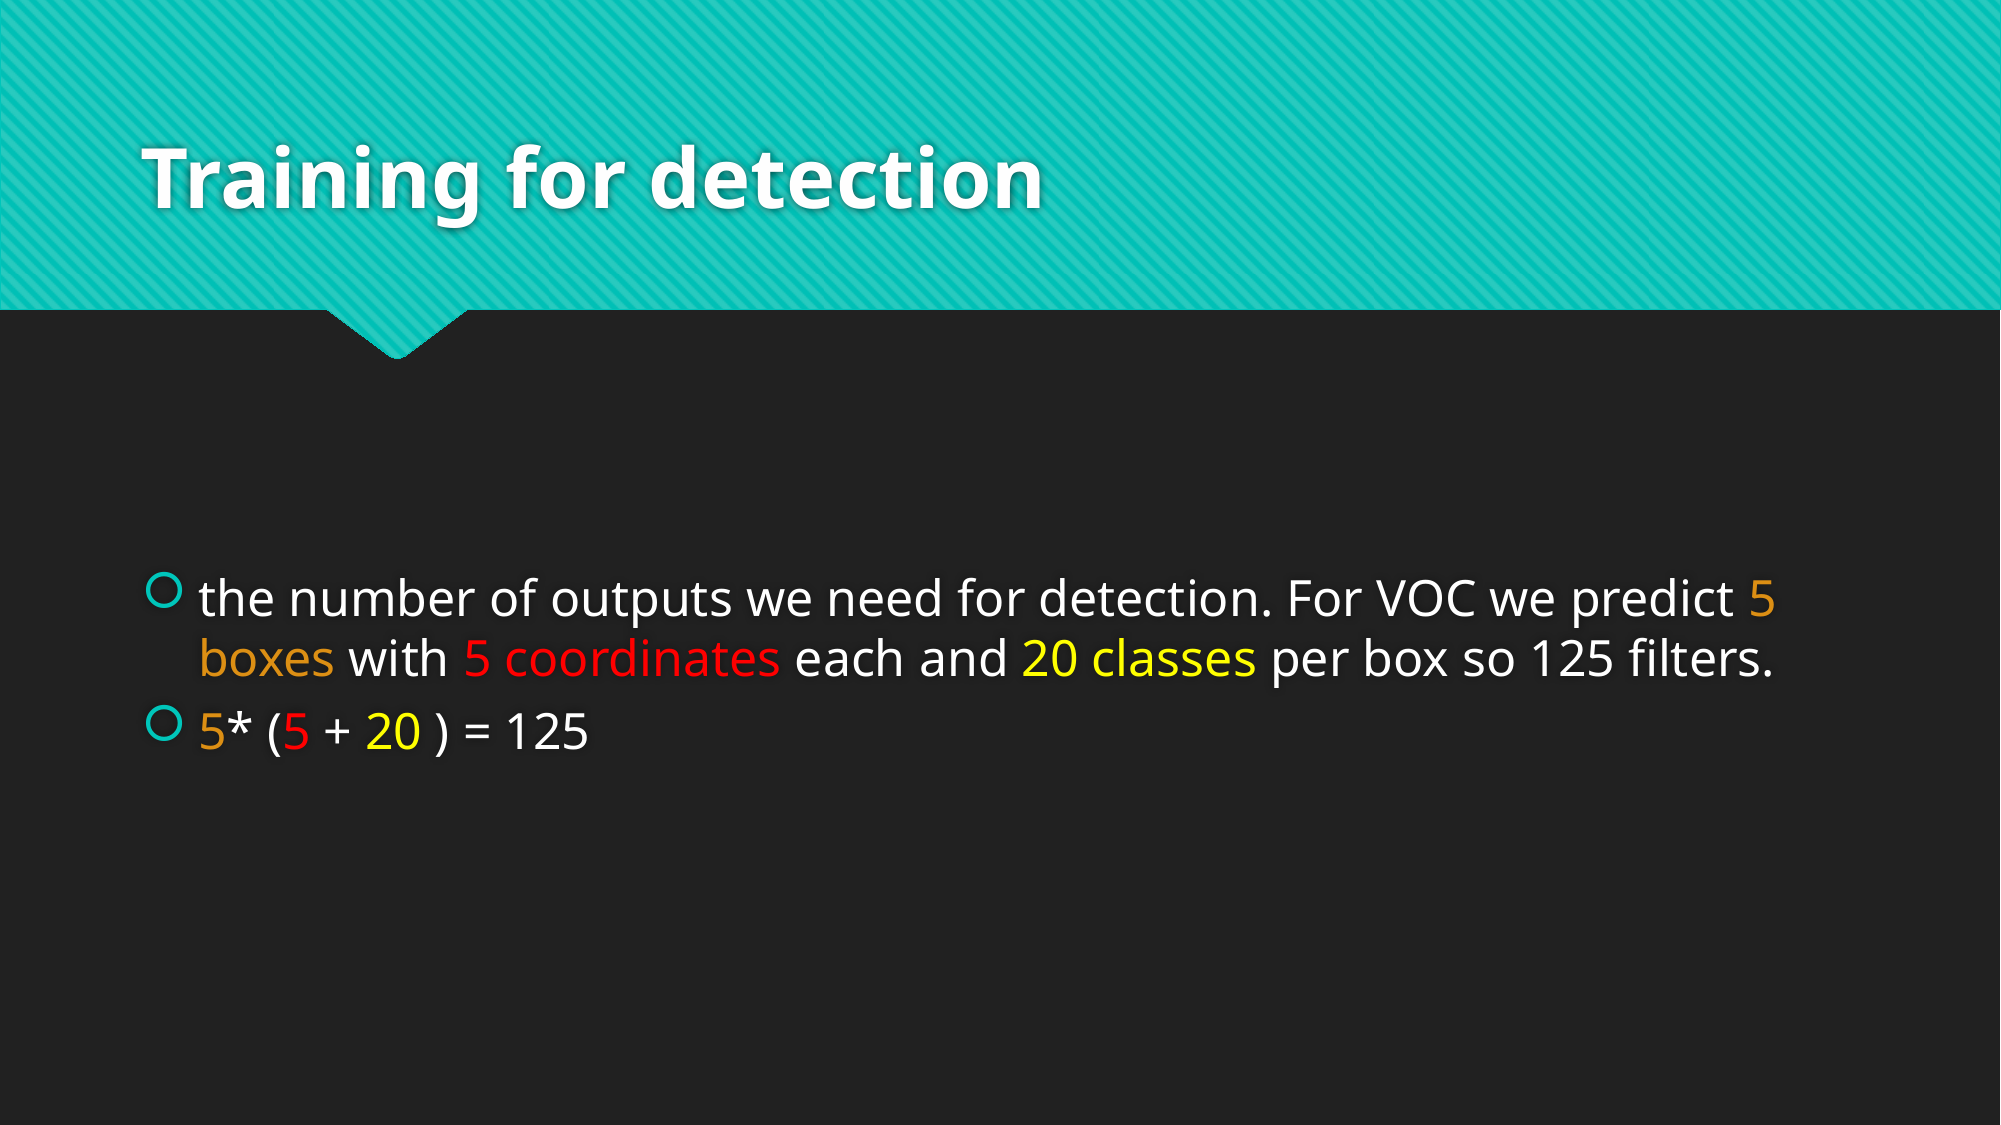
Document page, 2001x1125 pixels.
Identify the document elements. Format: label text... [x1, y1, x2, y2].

list the number of outputs we need for detection. For VOC we predict 5 boxes with 5 coordinates each and 20 classes per box so 125 filters. 5* (5 + 20 ) = 125 [133, 364, 1809, 962]
title Training for detection [132, 72, 1868, 234]
picture [1, 0, 2000, 358]
